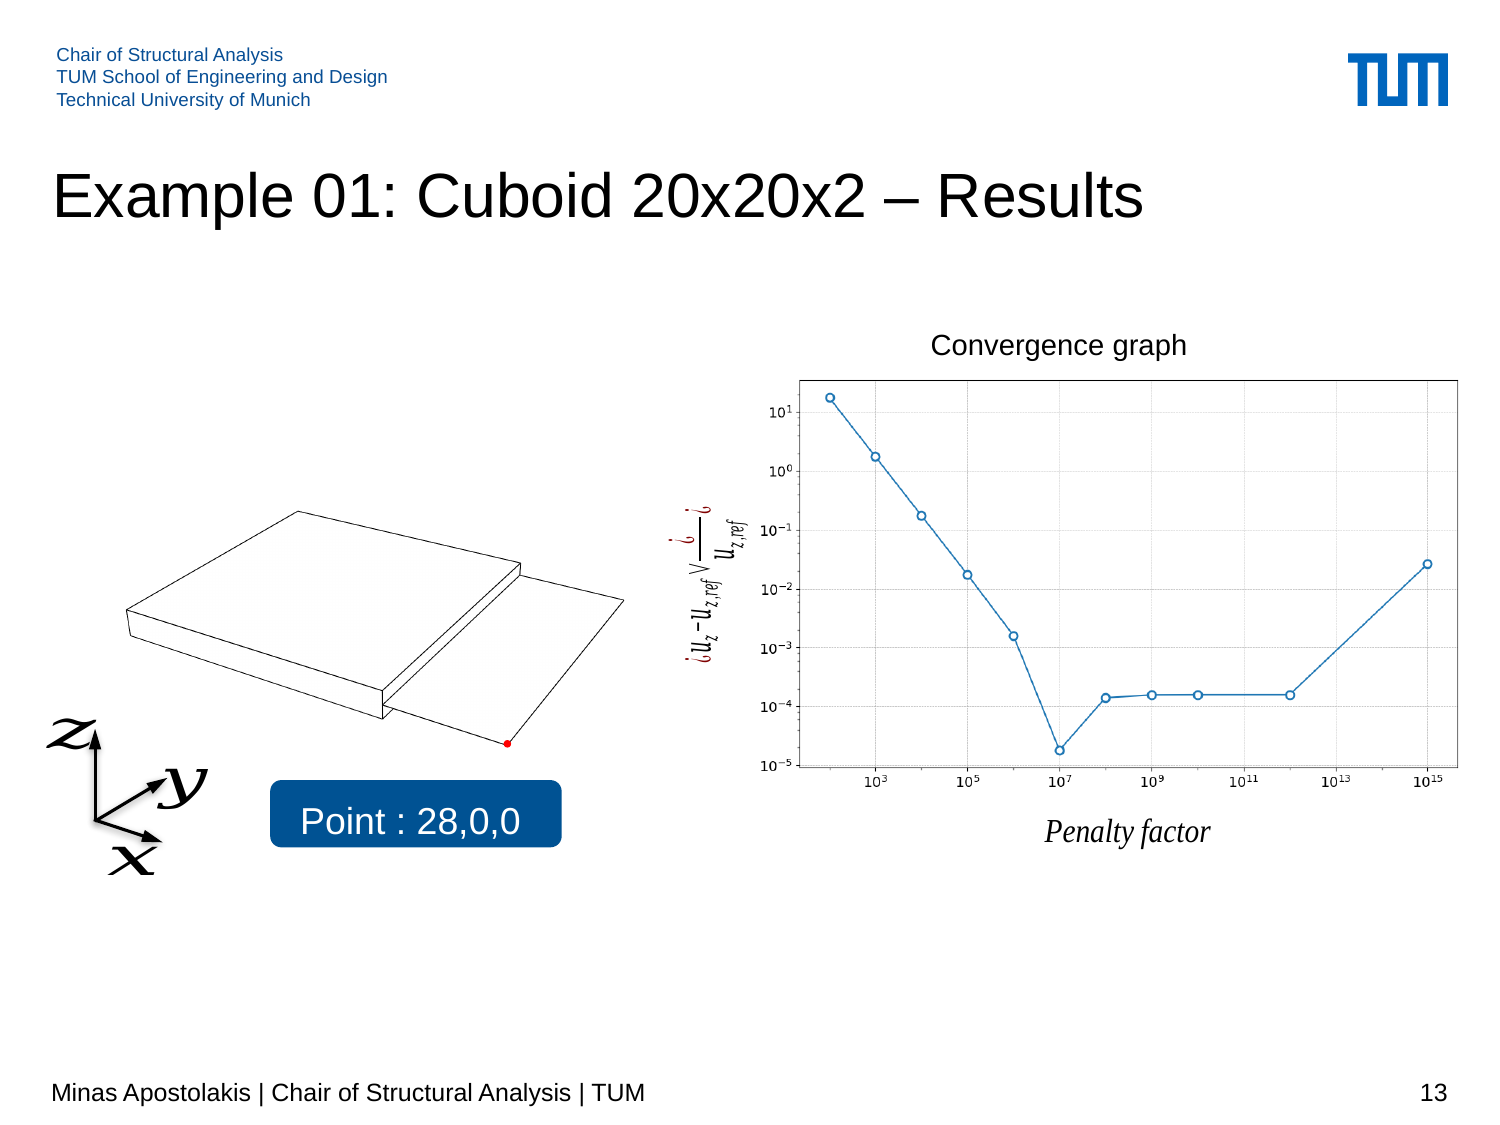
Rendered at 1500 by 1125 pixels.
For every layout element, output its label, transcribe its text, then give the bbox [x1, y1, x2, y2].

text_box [665, 369, 1468, 851]
footer Minas Apostolakis | Chair of Structural Analysis | TUM [51, 1061, 1111, 1122]
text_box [110, 463, 637, 757]
title Example 01: Cuboid 20x20x2 – Results [52, 162, 1449, 231]
slide_number 13 [1111, 1061, 1448, 1122]
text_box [41, 700, 216, 889]
text_box Point : 28,0,0 [268, 777, 564, 850]
